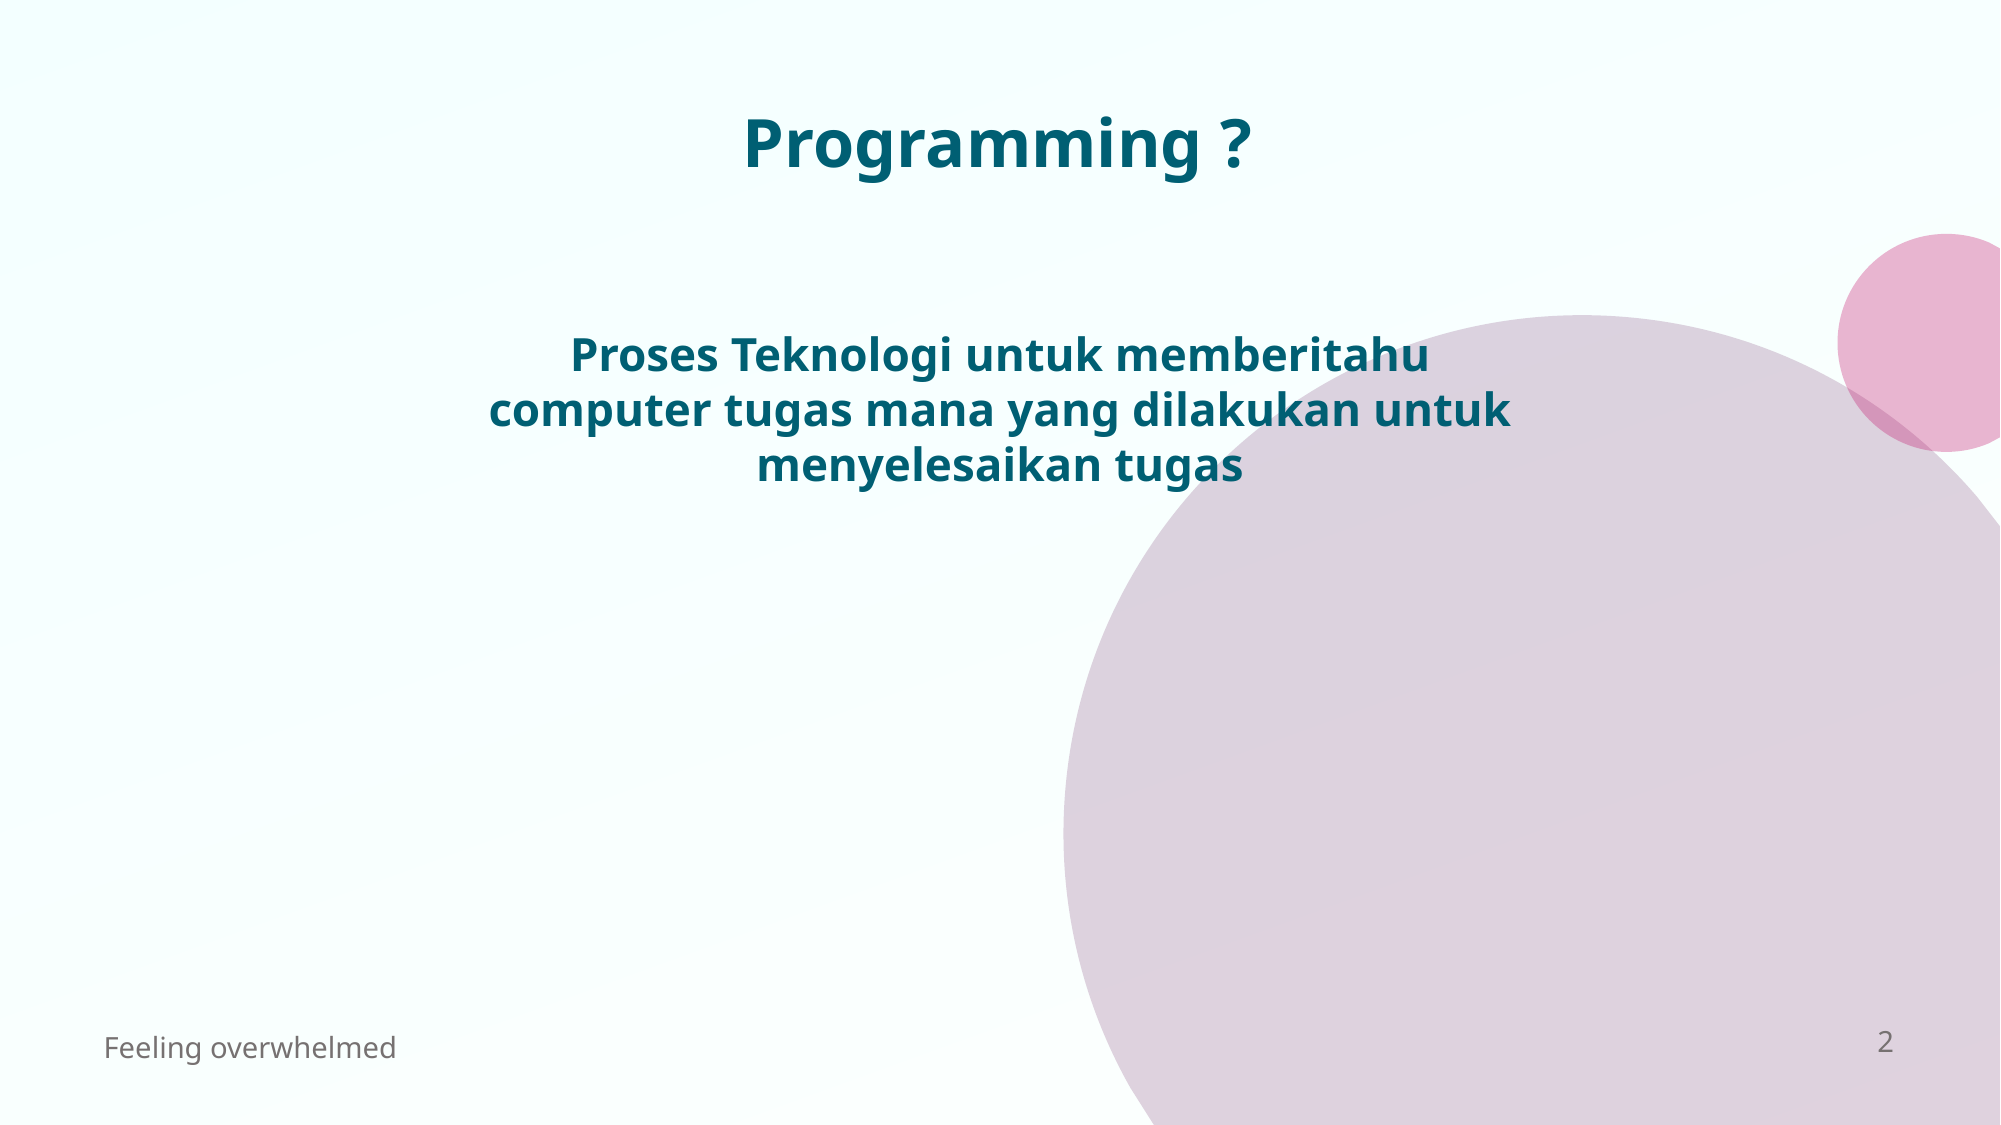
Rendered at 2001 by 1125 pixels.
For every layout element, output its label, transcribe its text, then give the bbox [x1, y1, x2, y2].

text_box Feeling overwhelmed [88, 1004, 764, 1065]
list Proses Teknologi untuk memberitahu computer tugas mana yang dilakukan untuk menyelesaikan tugas [456, 267, 1544, 498]
text_box 2 [1459, 1016, 1909, 1076]
title Programming ? [85, 93, 1910, 198]
